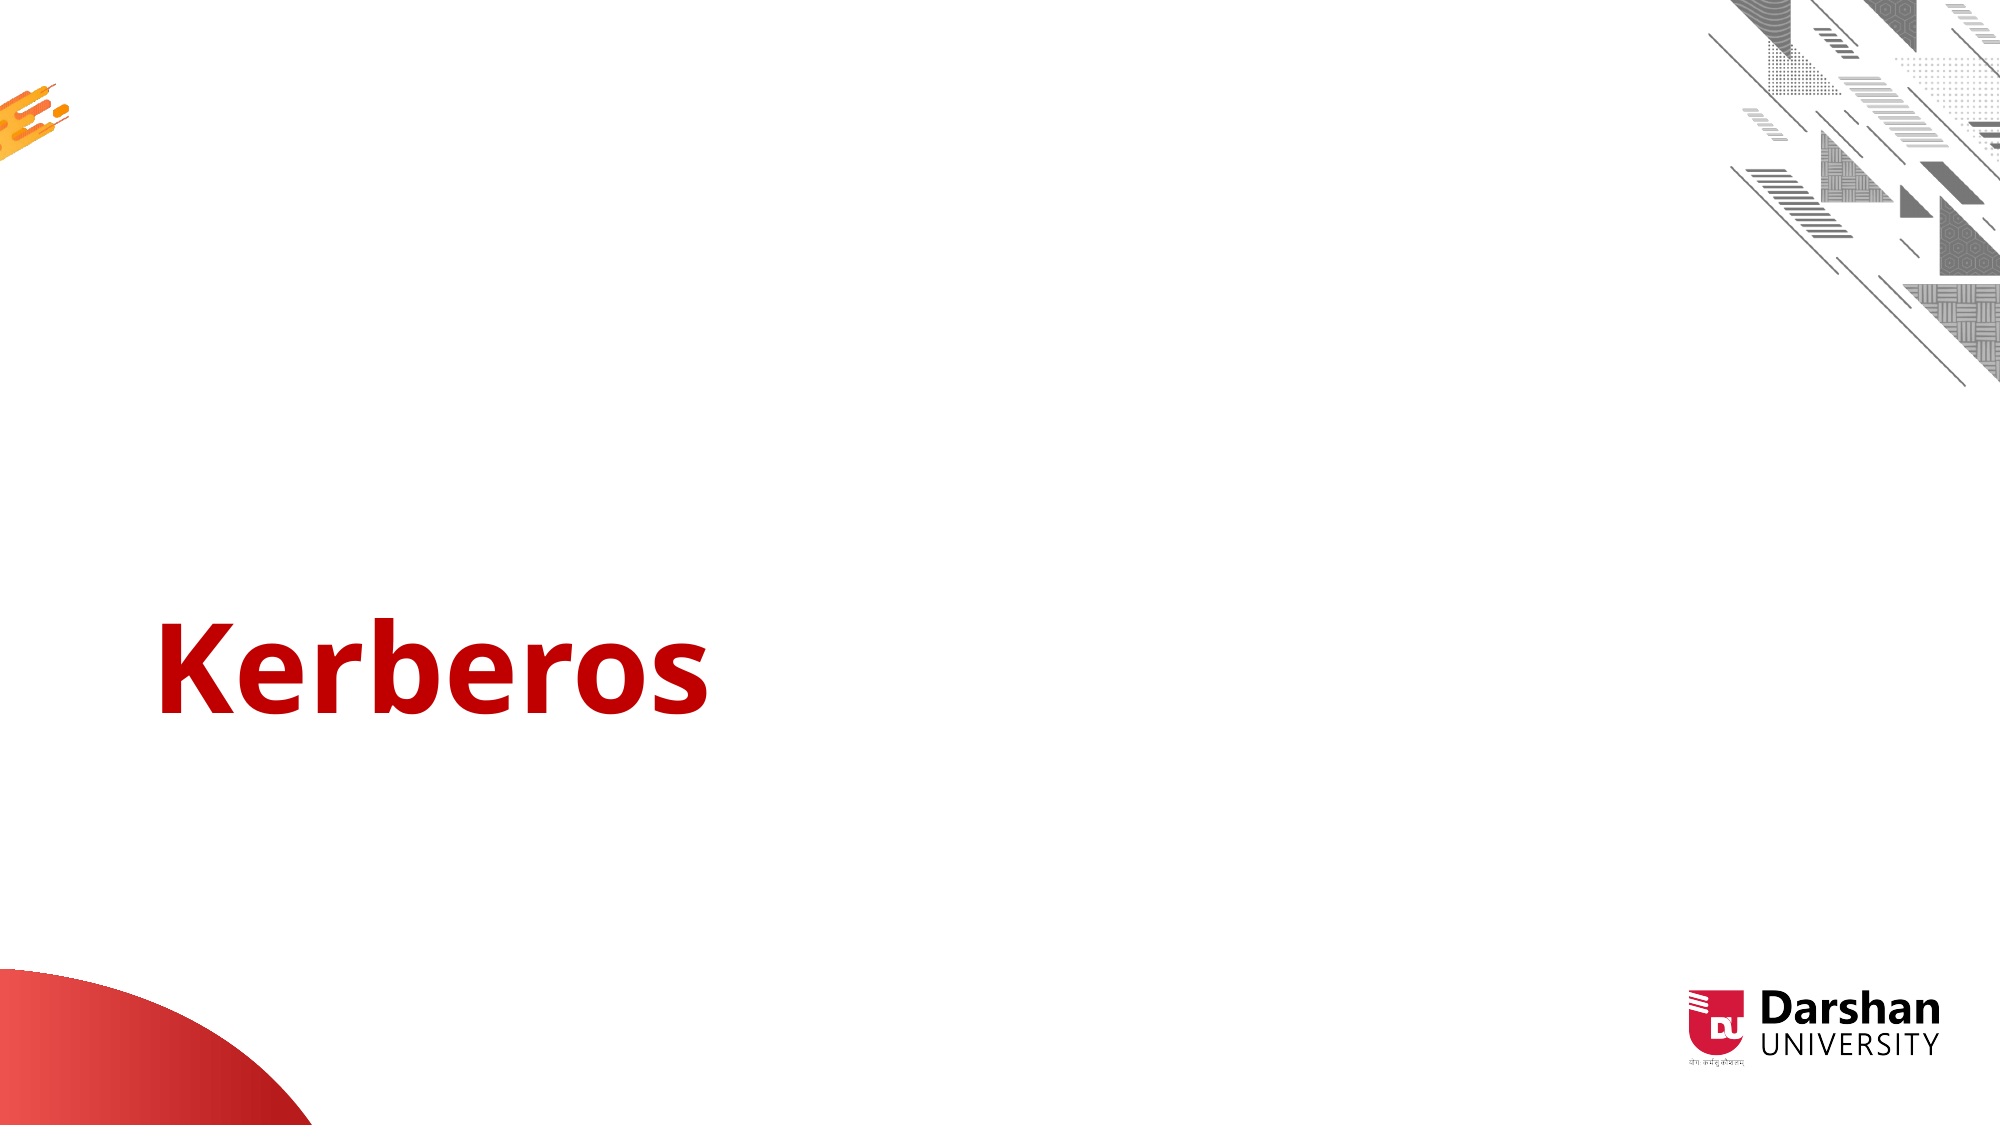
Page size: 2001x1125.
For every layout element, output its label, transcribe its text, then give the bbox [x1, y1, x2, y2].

title Kerberos [136, 280, 1862, 749]
picture [1668, 966, 1960, 1091]
picture [0, 65, 90, 193]
